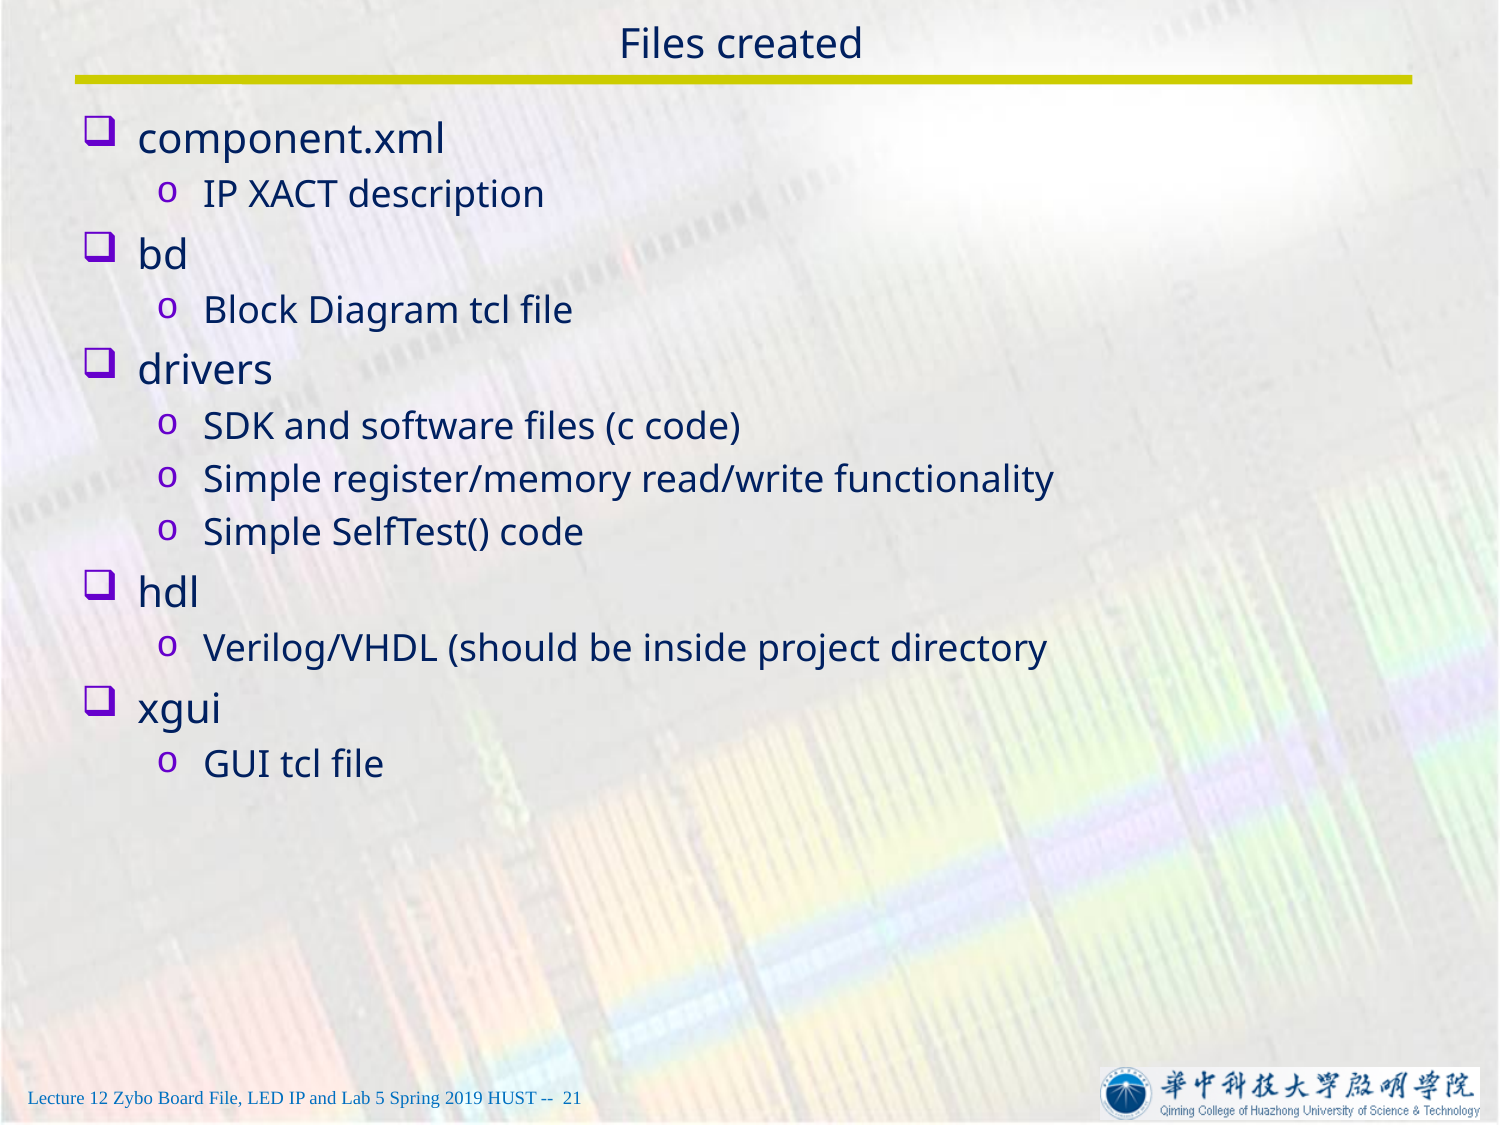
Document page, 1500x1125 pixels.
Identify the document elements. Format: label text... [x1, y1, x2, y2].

list component.xml IP XACT description bd Block Diagram tcl file drivers SDK and software files (c code) Simple register/memory read/write functionality Simple SelfTest() code hdl Verilog/VHDL (should be inside project directory xgui GUI tcl file [66, 104, 1454, 1049]
picture [0, 0, 1500, 1125]
title Files created [28, 17, 1454, 63]
